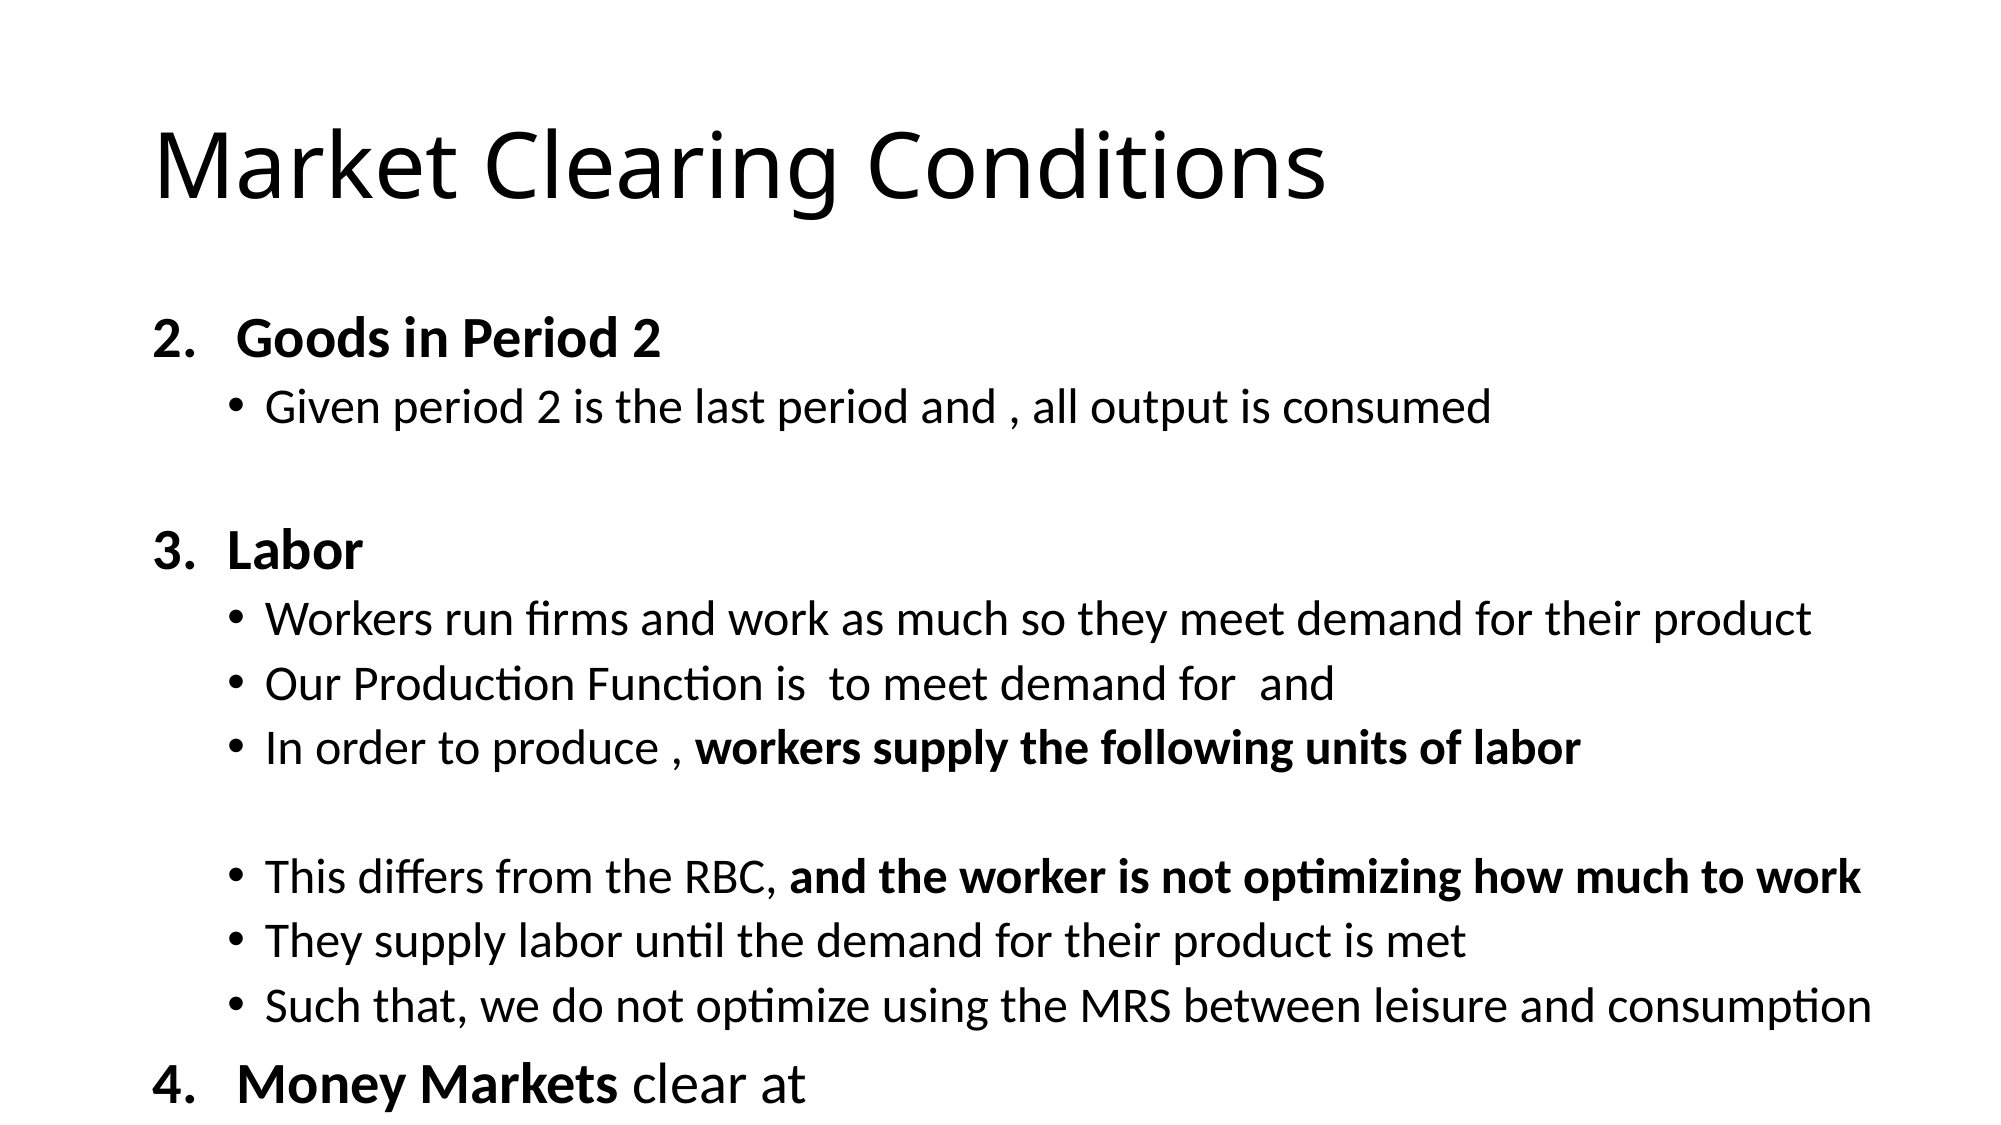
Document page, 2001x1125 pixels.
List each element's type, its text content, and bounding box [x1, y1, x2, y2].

title Market Clearing Conditions [137, 59, 1863, 278]
